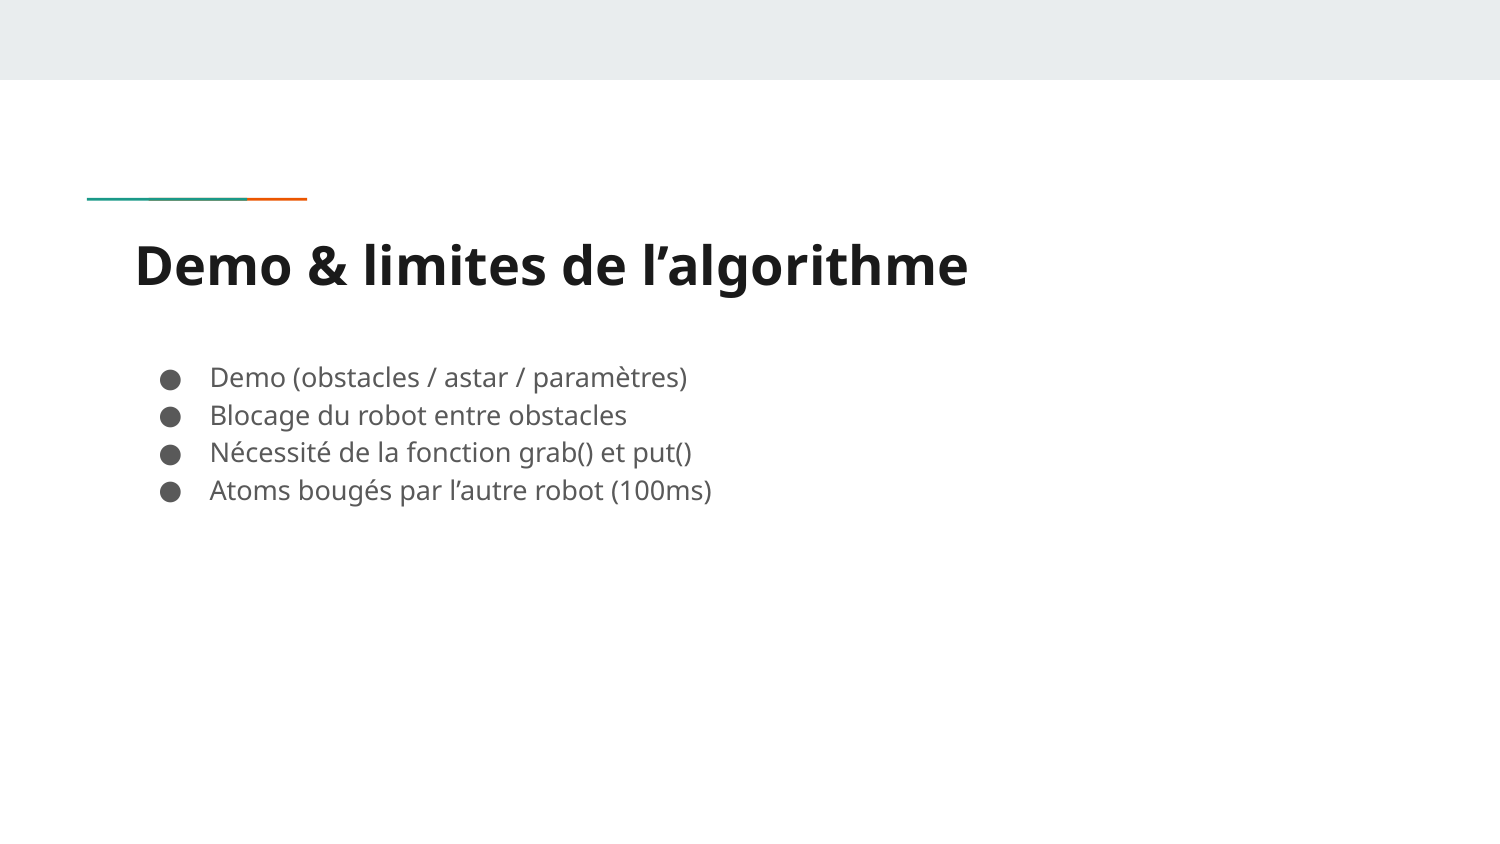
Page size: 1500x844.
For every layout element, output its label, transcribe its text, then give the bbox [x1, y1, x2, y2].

list Demo (obstacles / astar / paramètres) Blocage du robot entre obstacles Nécessité de la fonction grab() et put() Atoms bougés par l’autre robot (100ms) [119, 341, 1381, 712]
title Demo & limites de l’algorithme [119, 216, 1381, 305]
